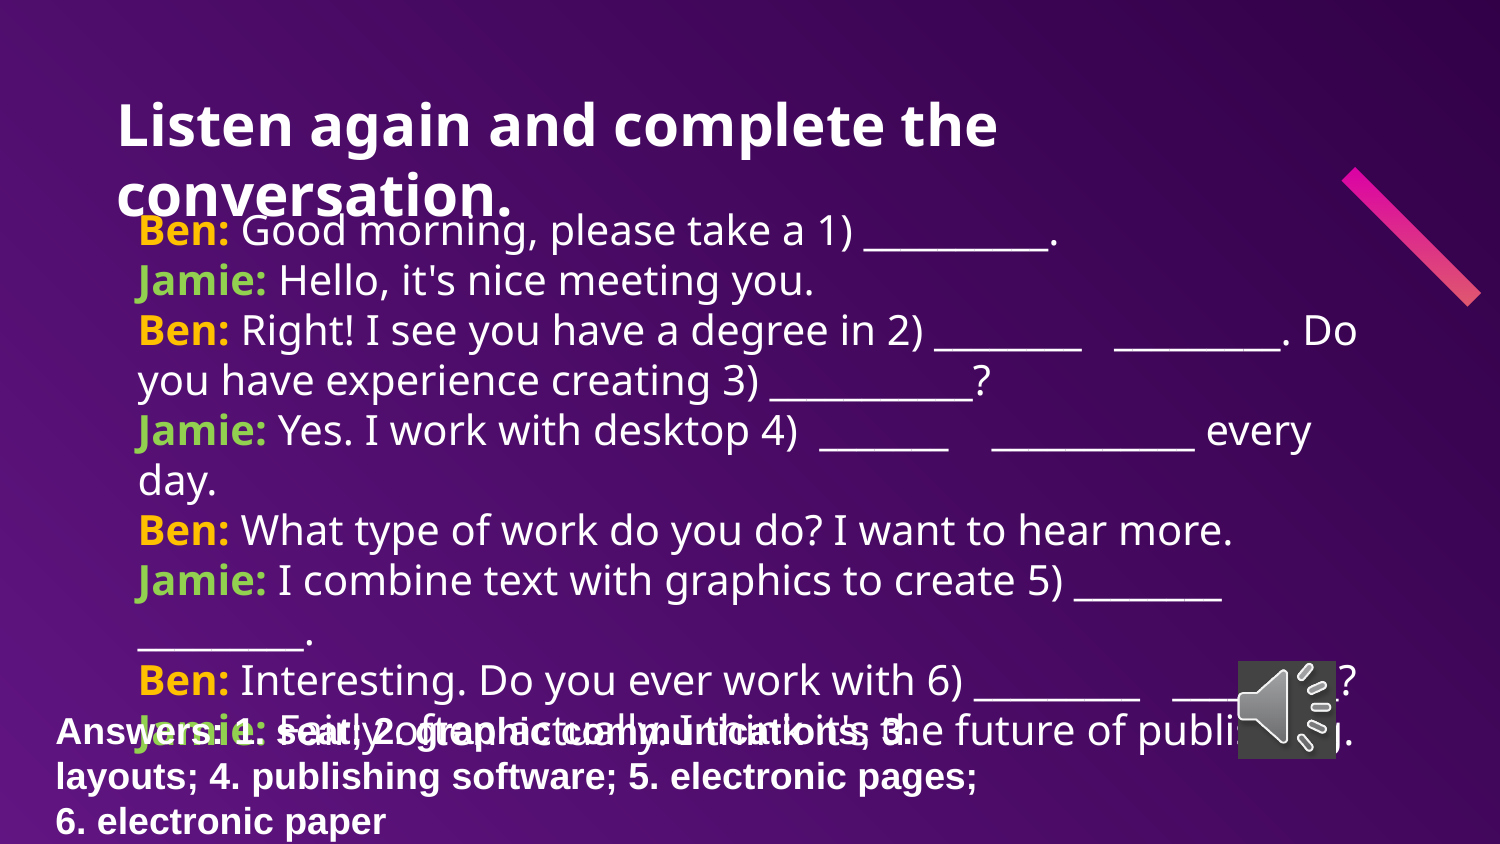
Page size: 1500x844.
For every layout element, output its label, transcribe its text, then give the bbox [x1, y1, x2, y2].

text_box Answers: 1. seat; 2. graphic communications; 3. layouts; 4. publishing software; 5. electronic pages; 6. electronic paper [40, 699, 1000, 844]
title Listen again and complete the conversation. [101, 72, 1399, 167]
list Ben: Good morning, please take a 1) __________. Jamie: Hello, it's nice meeting you. Ben: Right! I see you have a degree in 2) ________ _________. Do you have experience creating 3) ___________? Jamie: Yes. I work with desktop 4) _______ ___________ every day. Ben: What type of work do you do? I want to hear more. Jamie: I combine text with graphics to create 5) ________ _________. Ben: Interesting. Do you ever work with 6) _________ _________? Jamie: Fairly often actually. I think it's the future of publishing. [101, 189, 1399, 750]
picture [1236, 659, 1338, 761]
